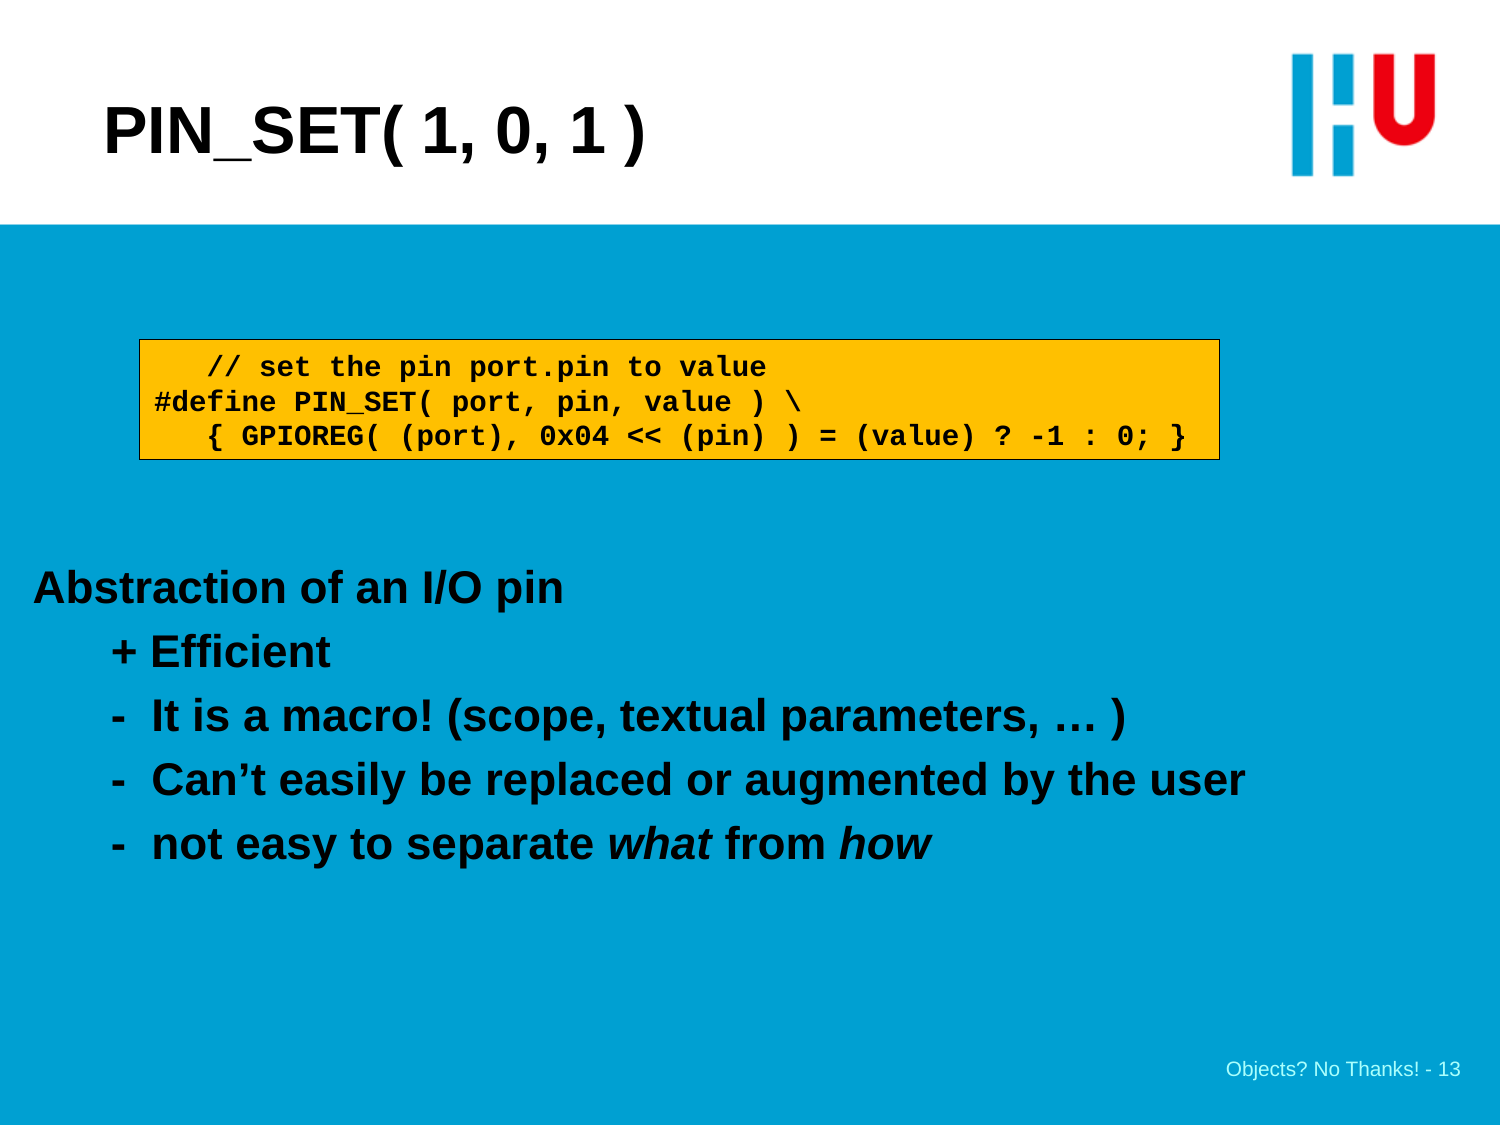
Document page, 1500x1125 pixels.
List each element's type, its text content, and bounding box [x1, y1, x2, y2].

picture [0, 0, 1500, 224]
slide_number Objects? No Thanks! - 13 [1163, 1030, 1476, 1106]
title PIN_SET( 1, 0, 1 ) [88, 78, 1439, 175]
text_box // set the pin port.pin to value #define PIN_SET( port, pin, value ) \ { GPIOREG( (port), 0x04 << (pin) ) = (value) ? -1 : 0; } [139, 339, 1220, 460]
list Abstraction of an I/O pin + Efficient - It is a macro! (scope, textual parameters, … ) - Can’t easily be replaced or augmented by the user - not easy to separate what from how [17, 549, 1471, 963]
